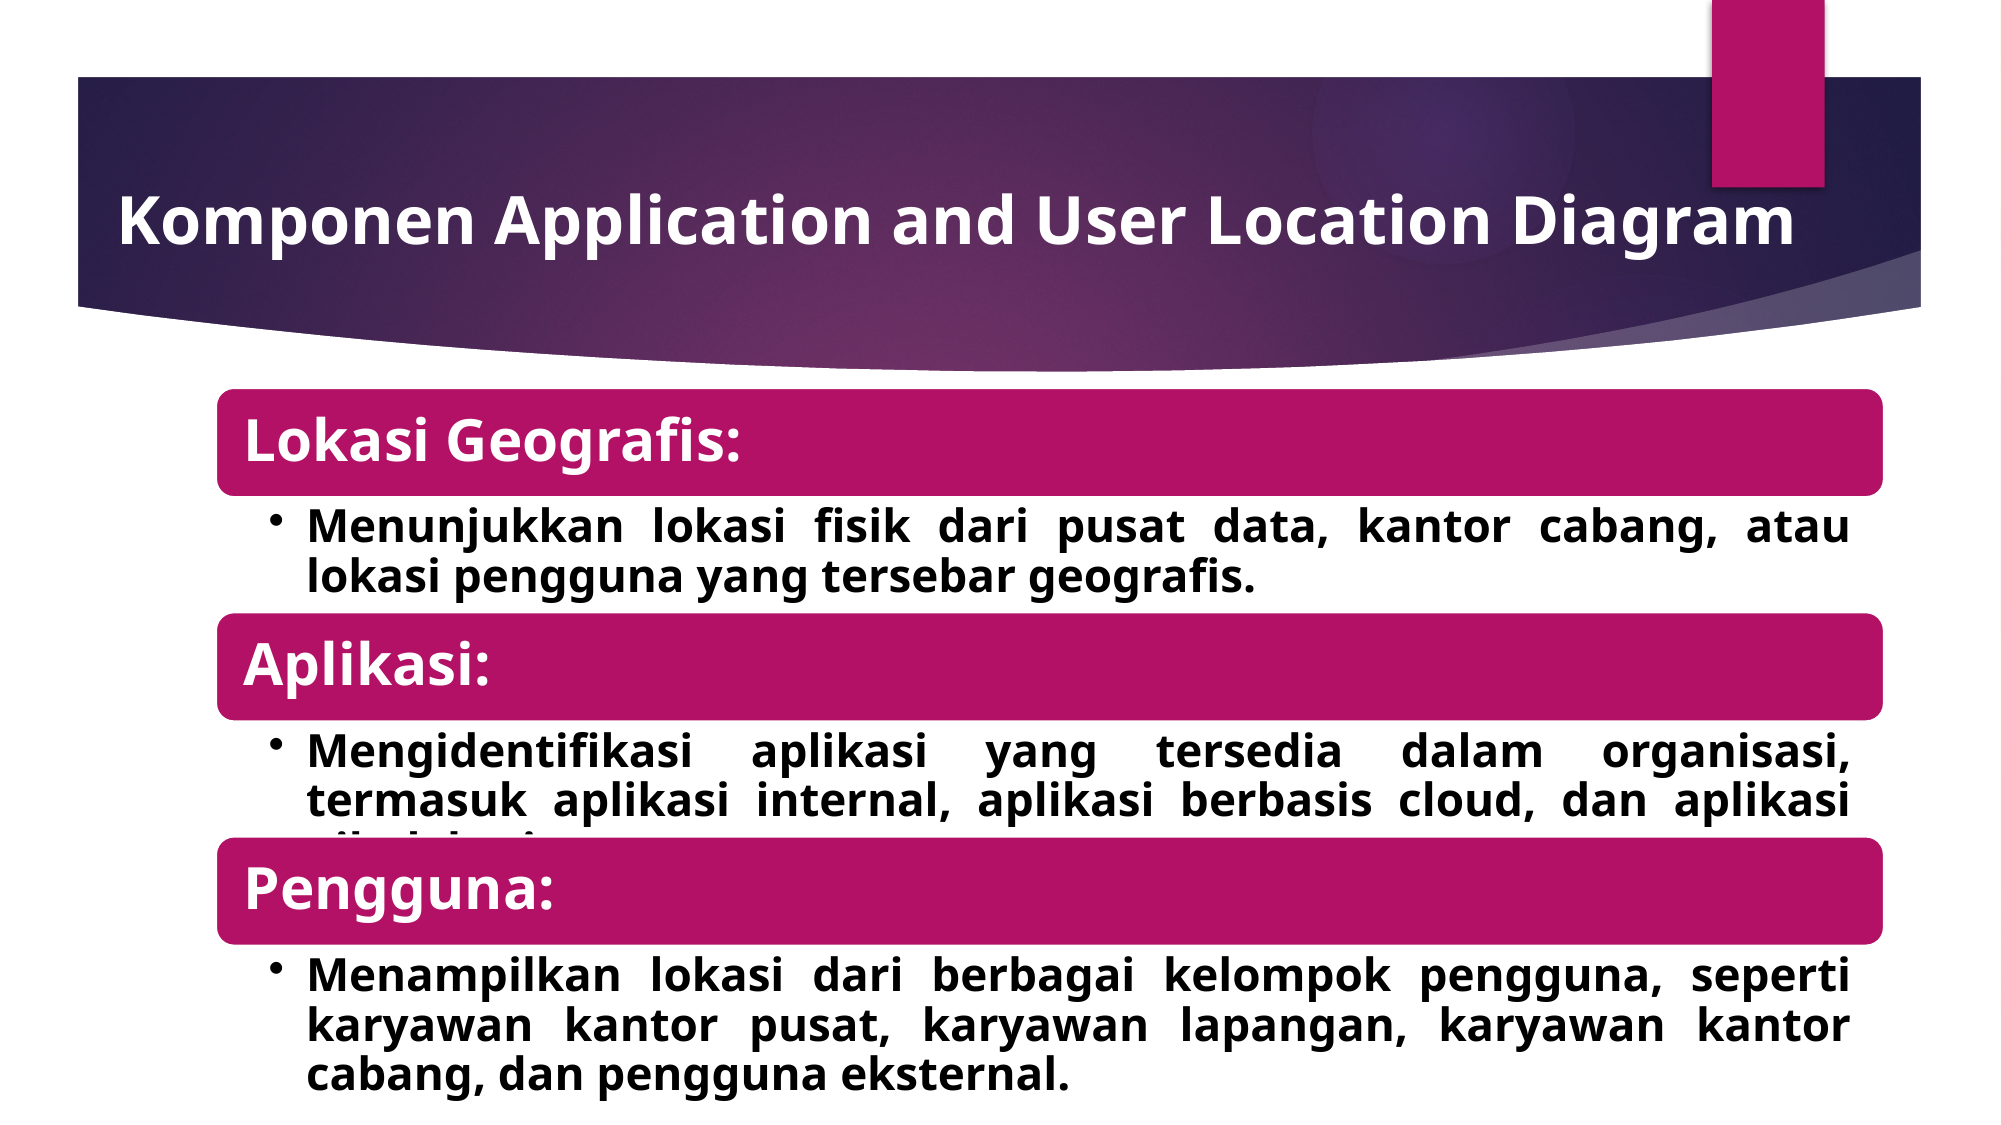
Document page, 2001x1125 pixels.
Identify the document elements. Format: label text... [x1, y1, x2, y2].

text_box Komponen Application and User Location Diagram [101, 170, 1813, 265]
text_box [215, 374, 1885, 1125]
